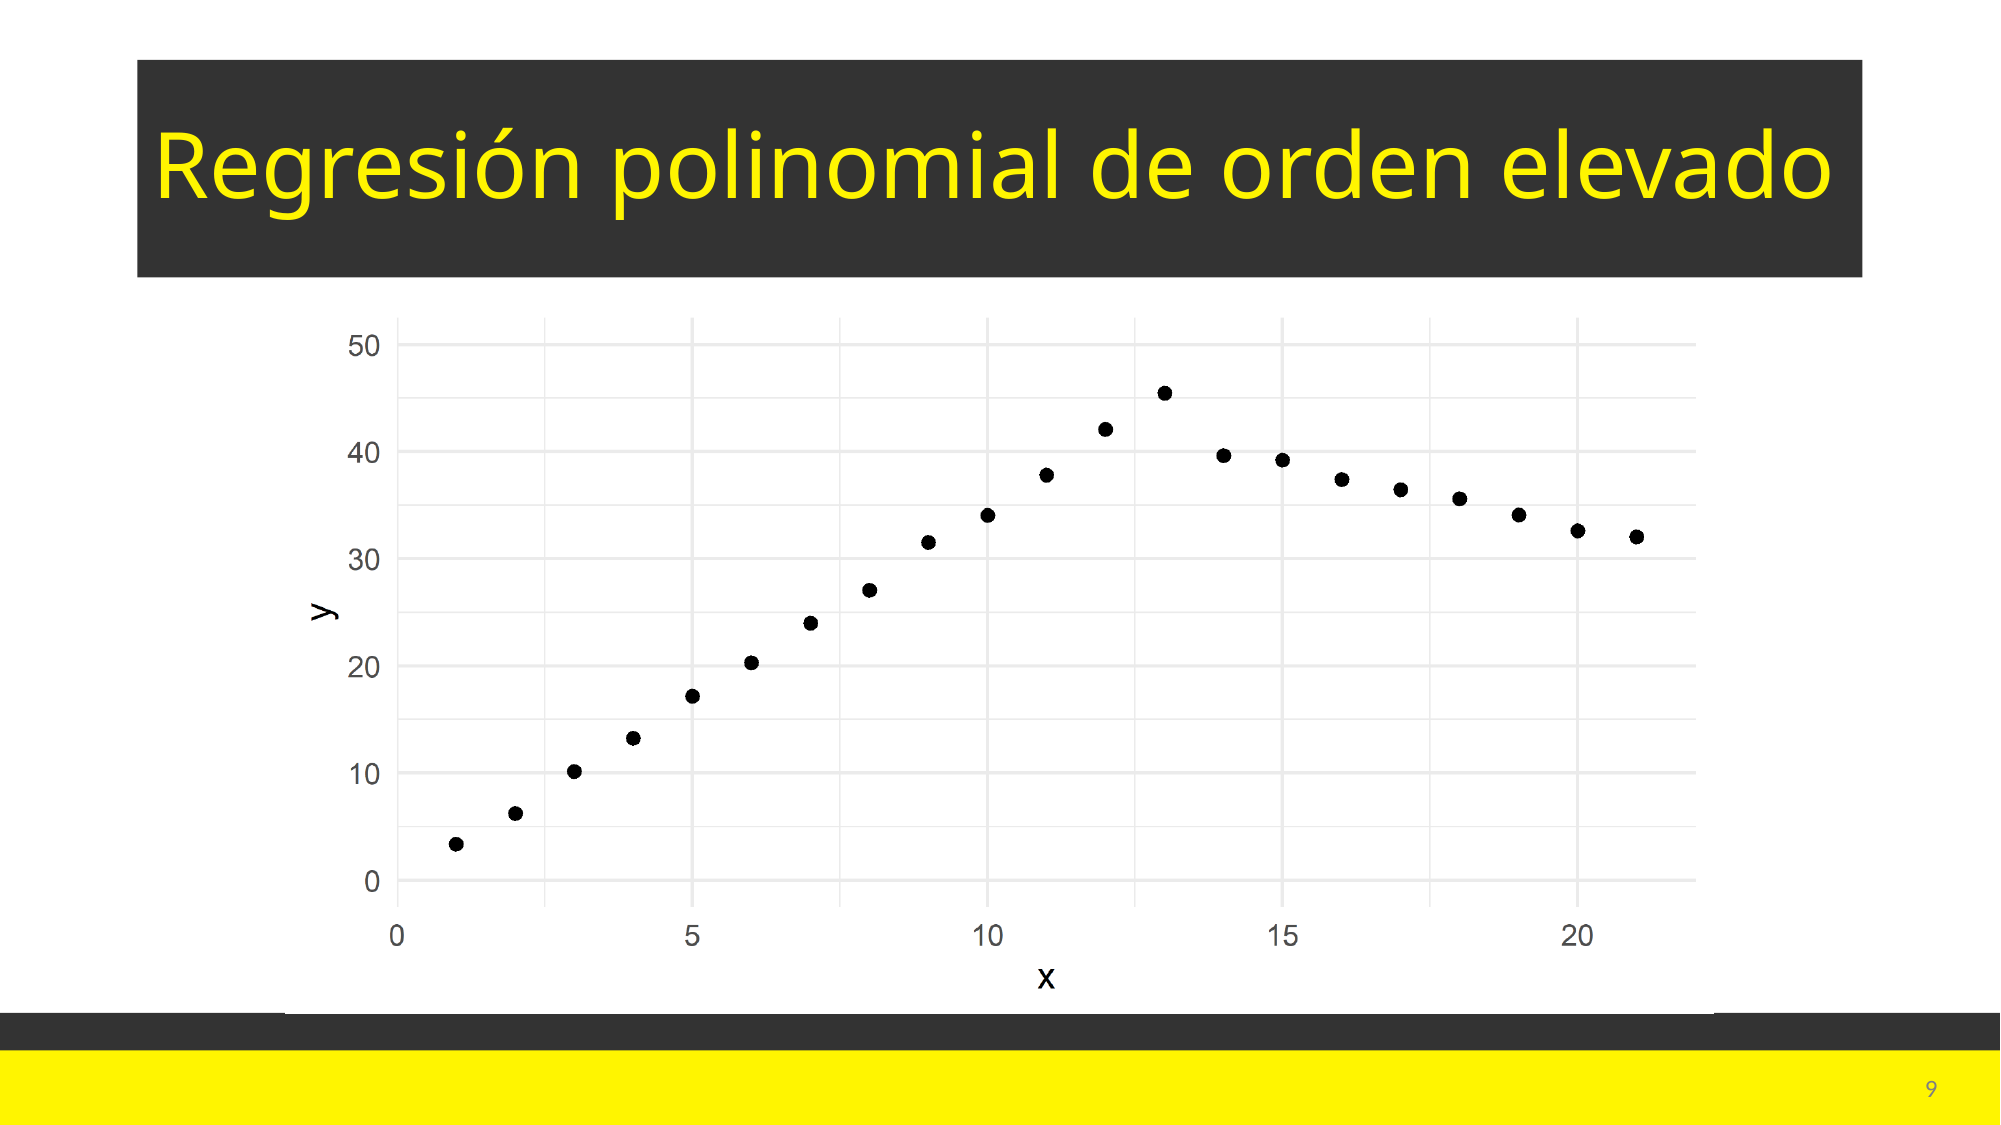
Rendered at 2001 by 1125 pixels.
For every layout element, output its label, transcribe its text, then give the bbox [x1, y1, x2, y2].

title Regresión polinomial de orden elevado [137, 59, 1863, 278]
picture [285, 299, 1714, 1014]
